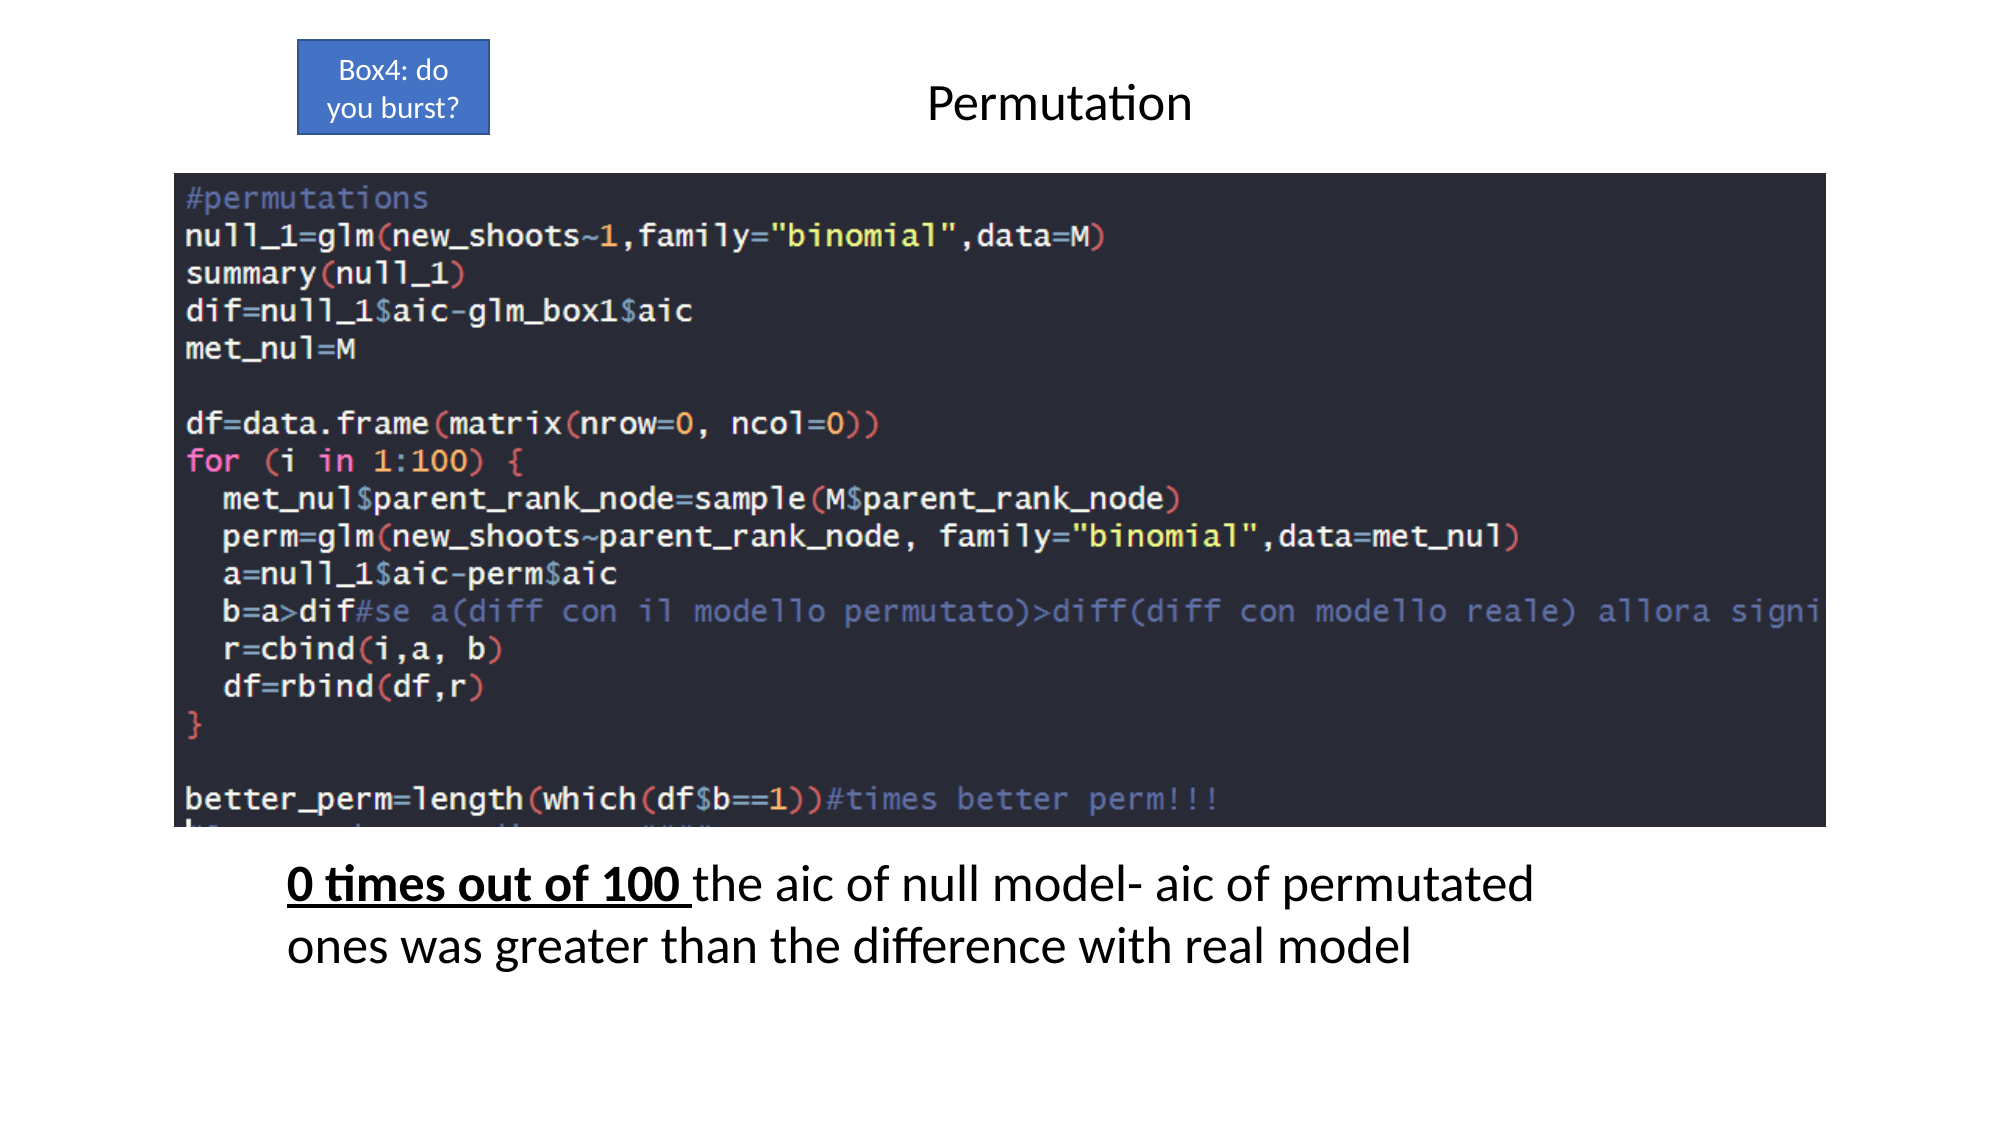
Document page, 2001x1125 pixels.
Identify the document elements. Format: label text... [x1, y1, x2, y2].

text_box Box4: do you burst? [297, 39, 490, 135]
text_box 0 times out of 100 the aic of null model- aic of permutated ones was greater than the difference with real model [272, 841, 1654, 982]
picture [174, 173, 1826, 827]
text_box Permutation [912, 60, 1322, 138]
